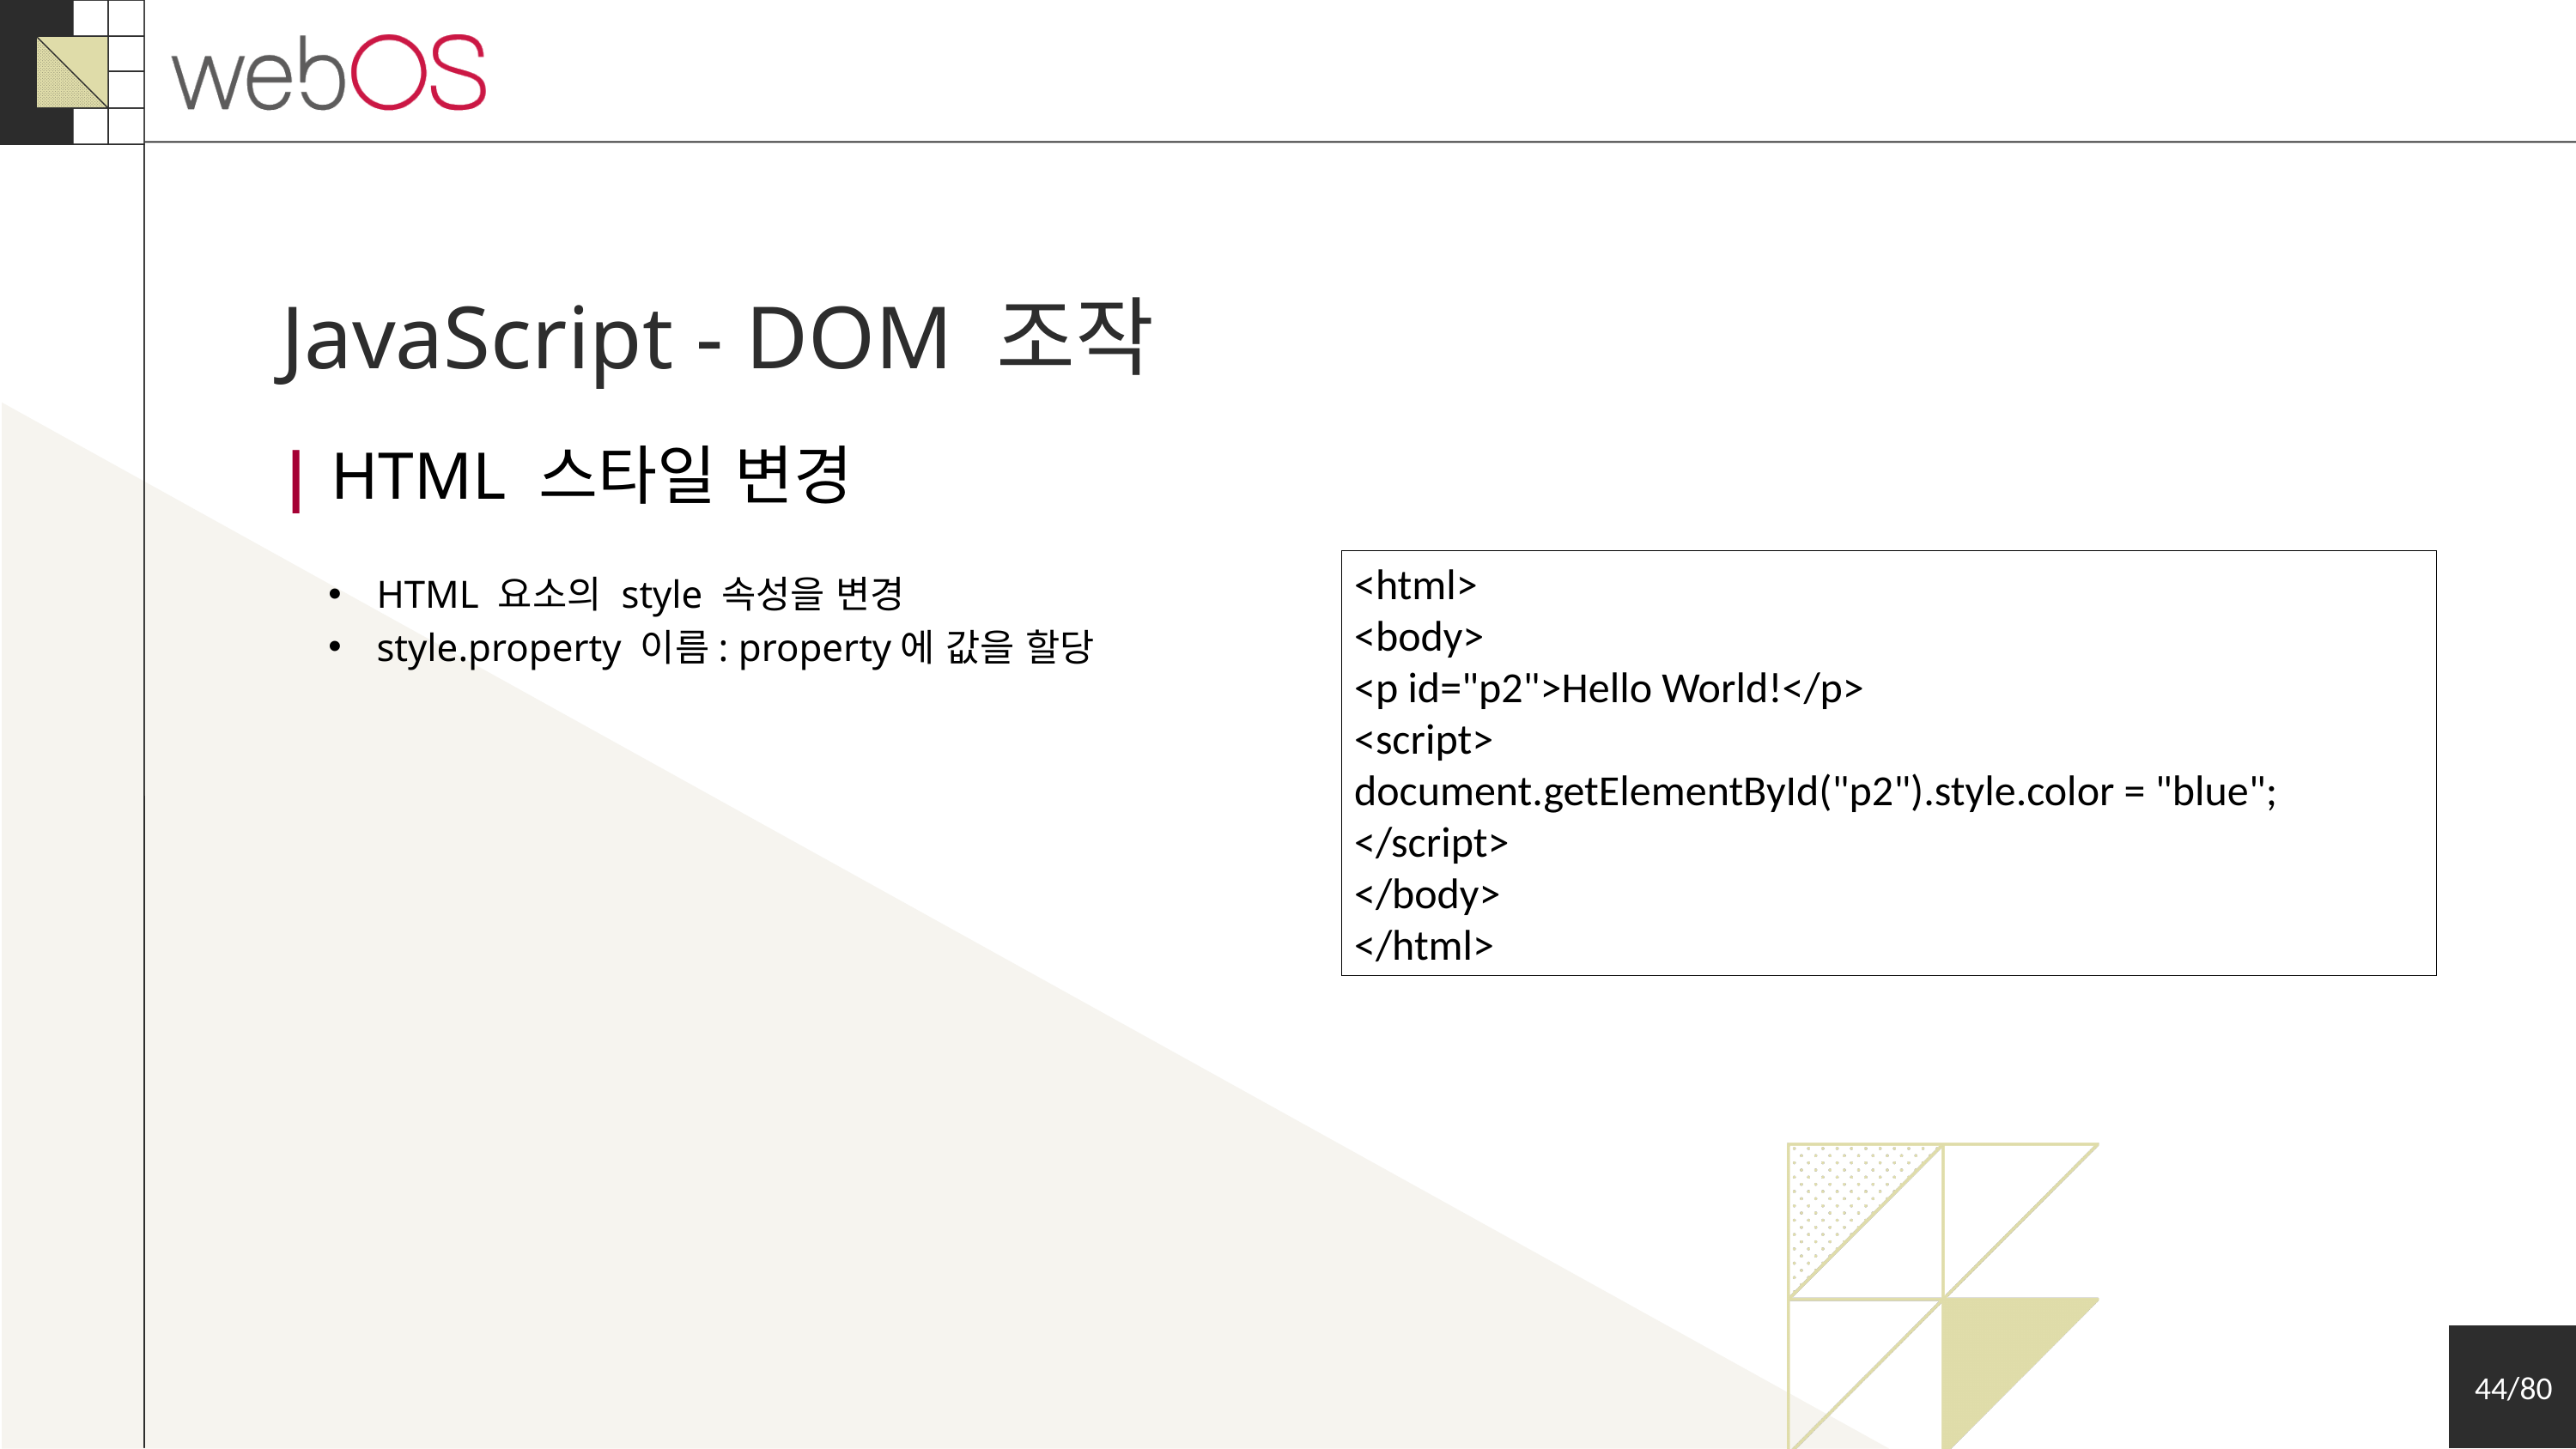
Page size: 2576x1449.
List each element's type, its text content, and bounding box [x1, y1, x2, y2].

text_box JavaScript - DOM 조작 [280, 265, 1889, 386]
text_box [1787, 1143, 2099, 1449]
text_box HTML 요소의 style 속성을 변경 style.property 이름: property에 값을 할당 [328, 563, 1341, 669]
slide_number 44/80 [2264, 1361, 2566, 1413]
text_box | HTML 스타일 변경 [278, 427, 1374, 512]
text_box <html> <body> <p id="p2">Hello World!</p> <script> document.getElementById("p2").style.color = "blue"; </script> </body> </html> [1341, 550, 2437, 976]
picture [153, 10, 500, 131]
text_box [0, 0, 145, 145]
